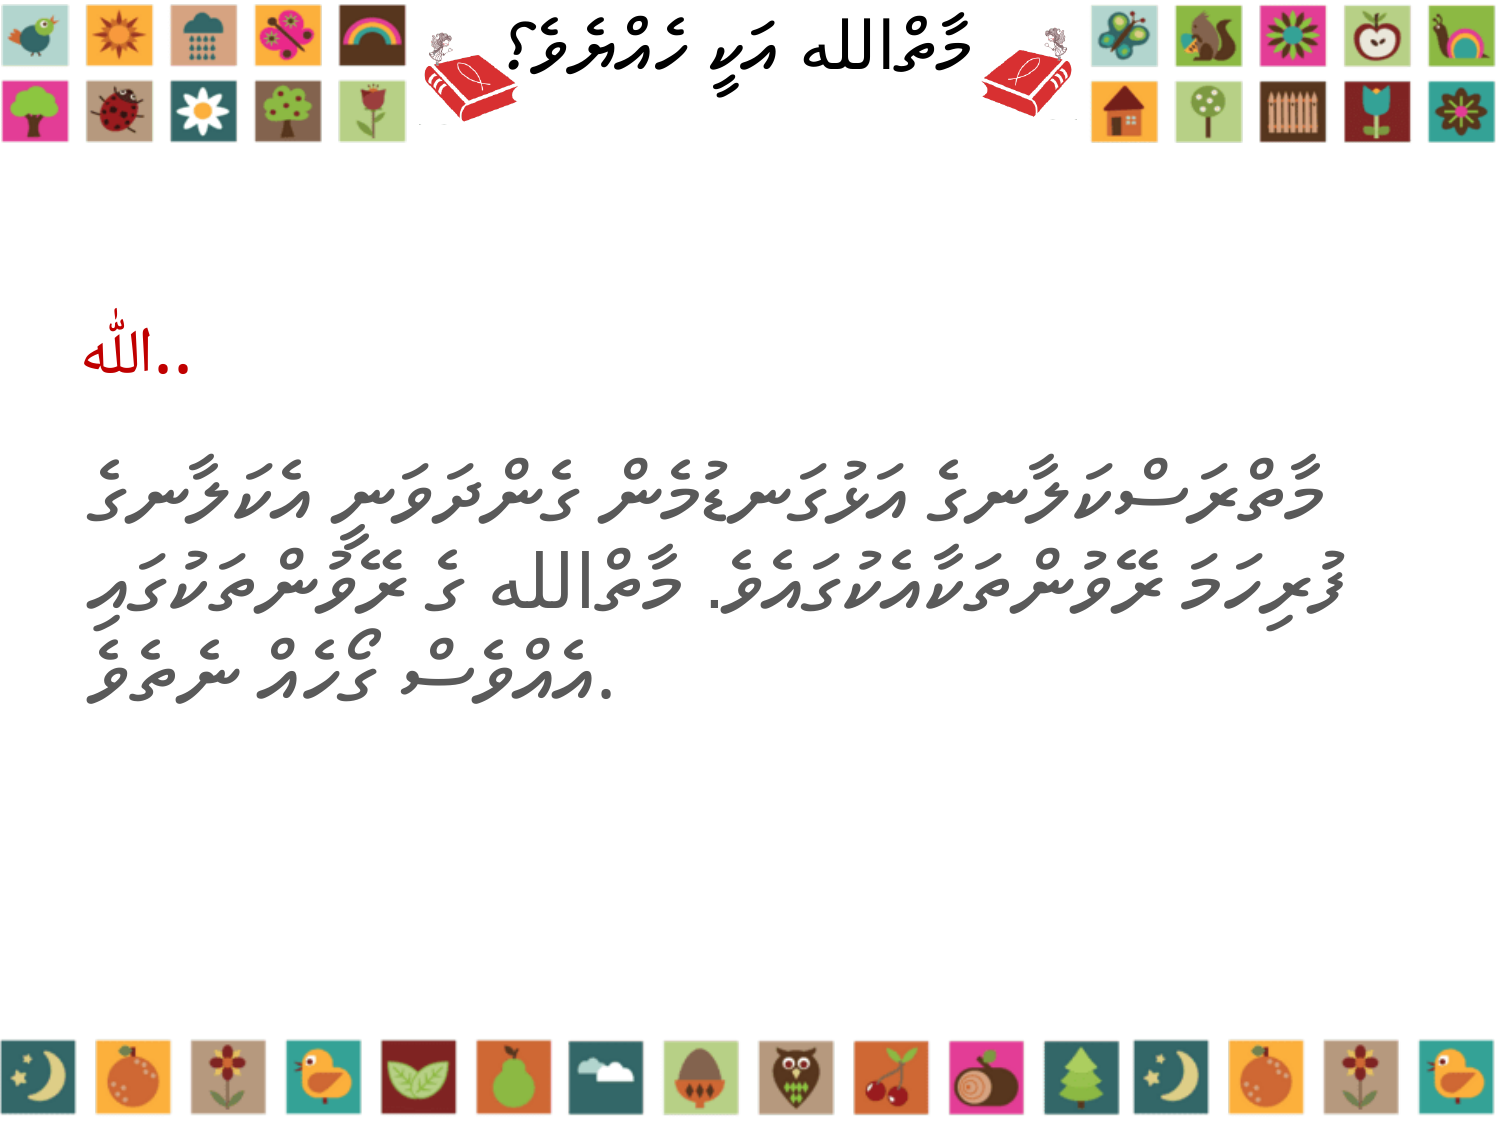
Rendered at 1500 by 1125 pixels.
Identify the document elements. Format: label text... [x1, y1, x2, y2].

text_box ﷲ.. [64, 290, 1412, 396]
picture [0, 3, 550, 150]
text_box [0, 1028, 1500, 1118]
picture [950, 3, 1500, 150]
text_box މާތްރަސްކަލާނގެ އަޅުގަނޑުމެން ގެންދަވަނީ އެކަލާނގެ ފުރިހަމަ ރޭވުންތަކާއެކުގައެވެ. މާތްالله ގެ ރޭވުންތަކުގައި އެއްވެސް ގޯހެއް ނެތެވެ. [76, 436, 1424, 722]
text_box މާތްالله އަކީ ހެއްޔެވެ؟ [414, 0, 1080, 91]
